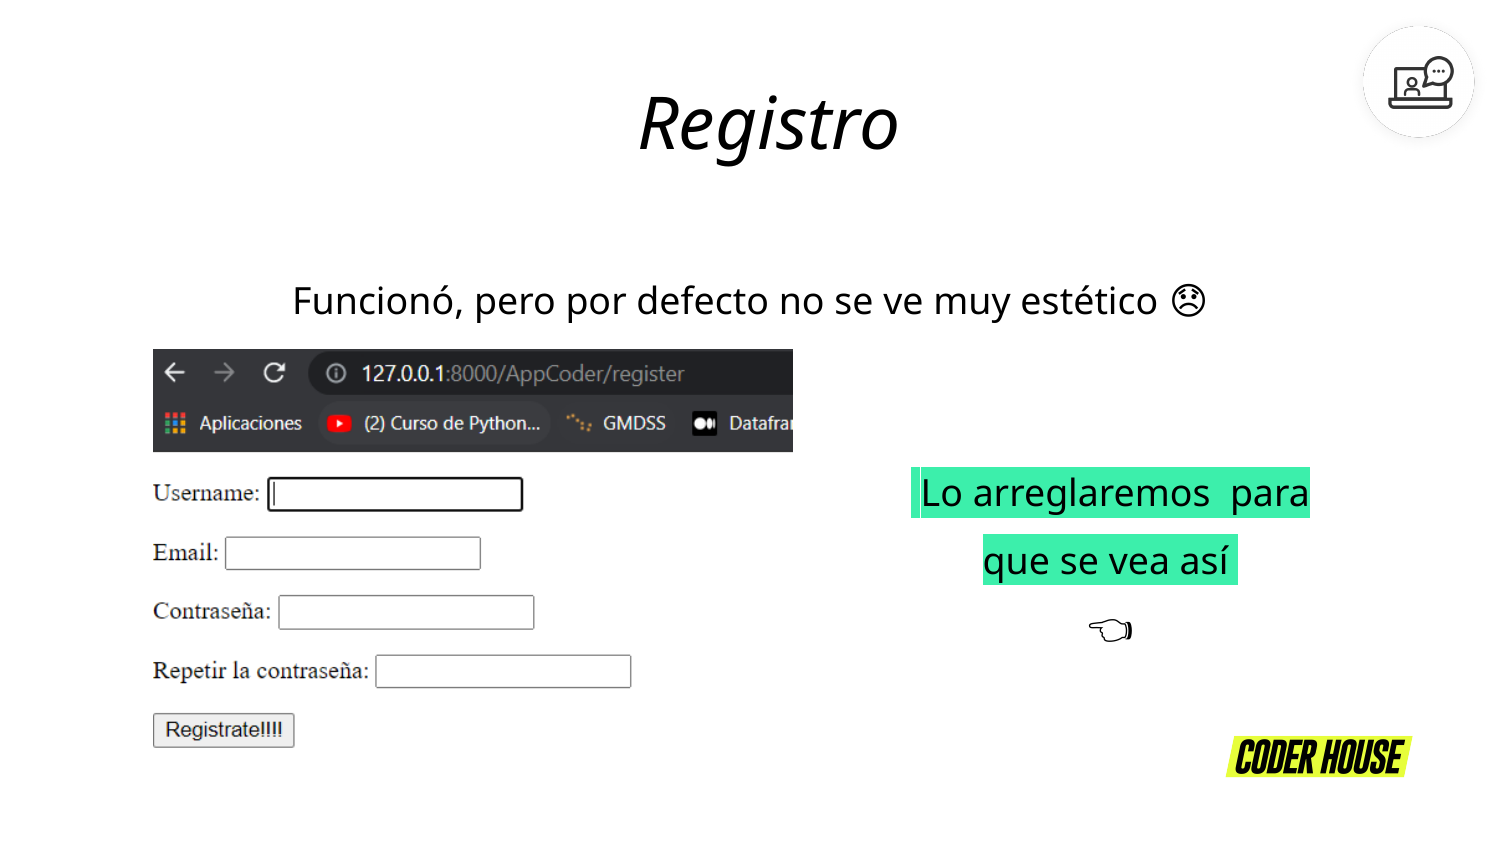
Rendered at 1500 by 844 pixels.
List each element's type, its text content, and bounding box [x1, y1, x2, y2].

picture [1348, 12, 1488, 152]
text_box Lo arreglaremos para que se vea así 👈 [864, 431, 1357, 665]
text_box Funcionó, pero por defecto no se ve muy estético 😞 [109, 239, 1391, 731]
picture [153, 348, 793, 784]
picture [1221, 728, 1417, 784]
text_box Registro [432, 39, 1106, 202]
